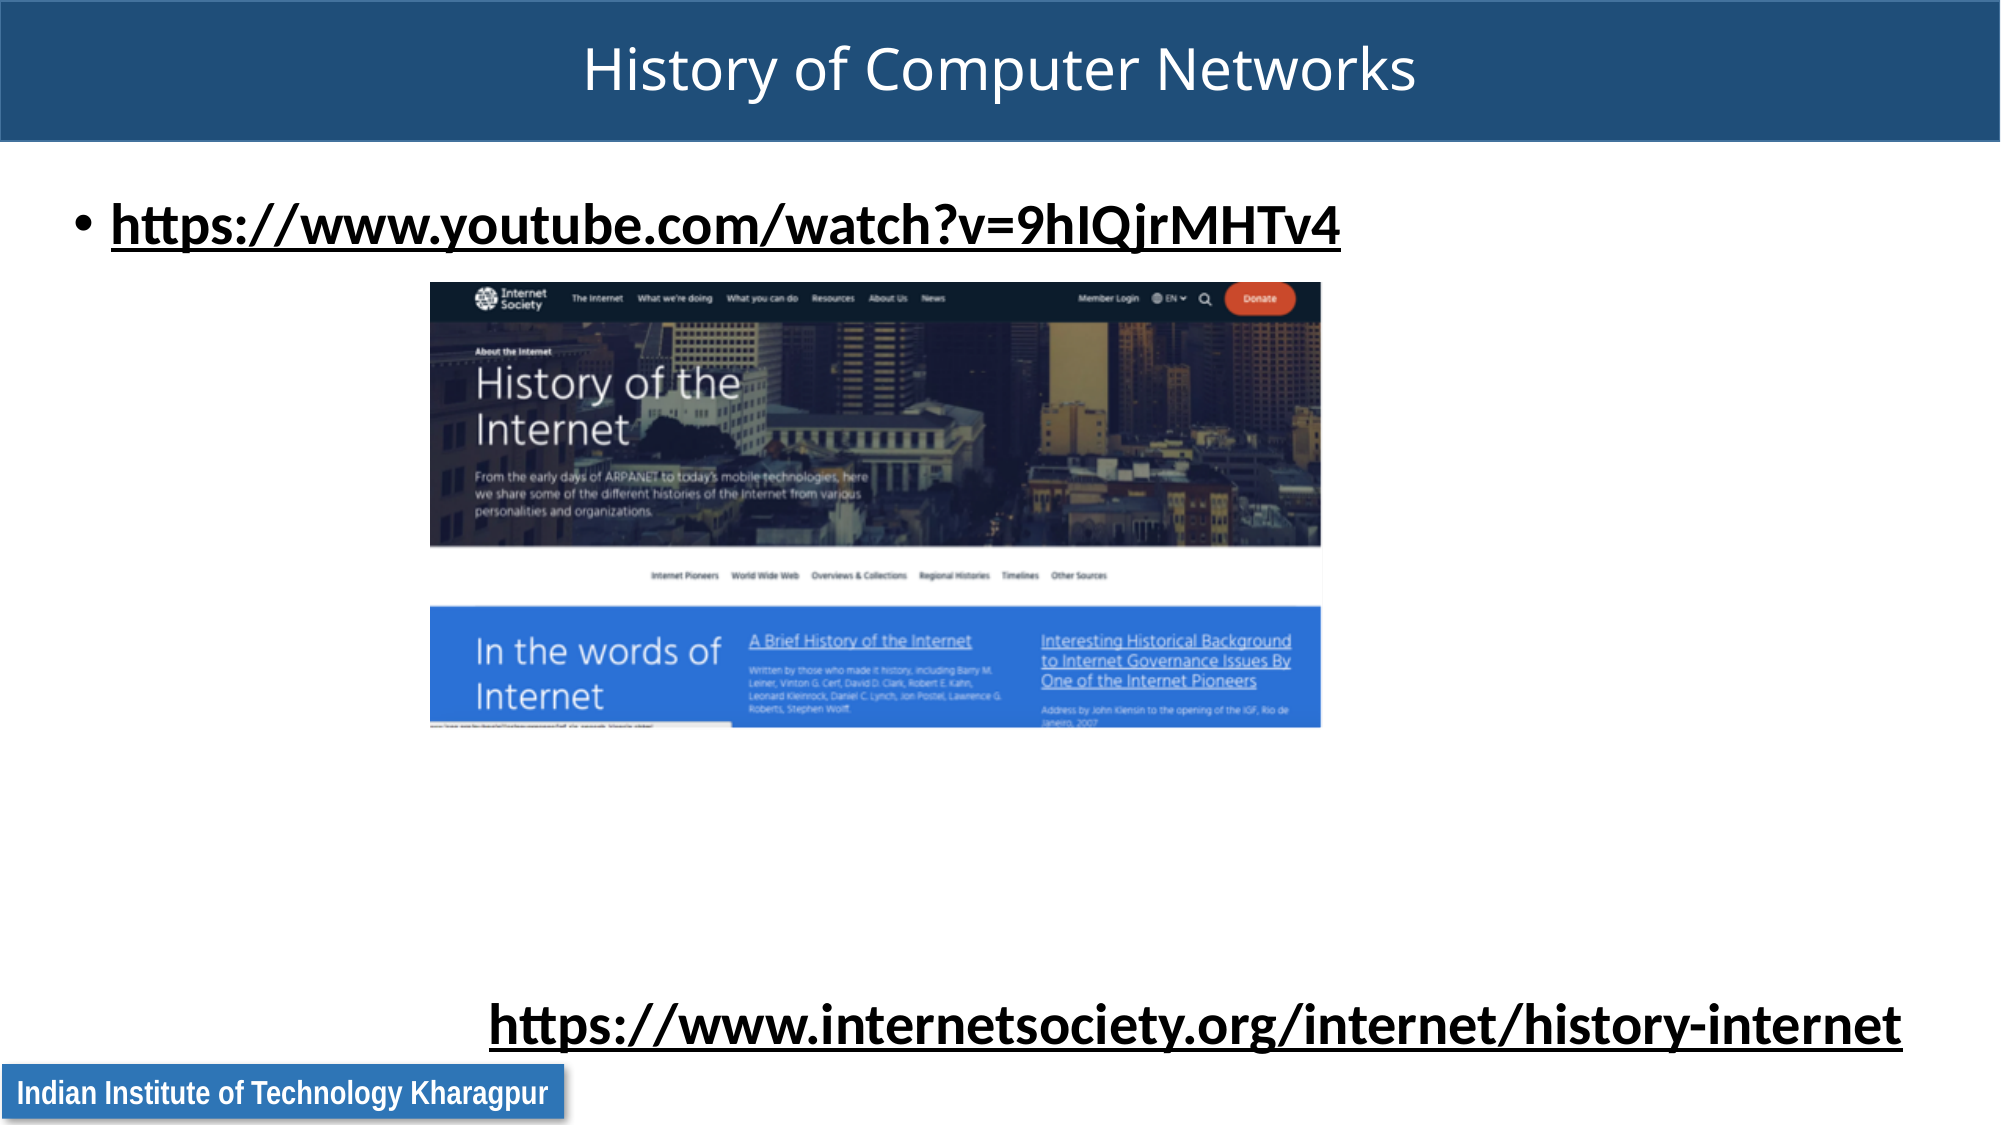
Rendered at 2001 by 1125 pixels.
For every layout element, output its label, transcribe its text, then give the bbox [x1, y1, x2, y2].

text_box https://www.internetsociety.org/internet/history-internet [474, 978, 1932, 1064]
list https://www.youtube.com/watch?v=9hIQjrMHTv4 [58, 186, 1954, 1065]
picture [430, 282, 1823, 979]
title History of Computer Networks [0, 1, 2000, 141]
